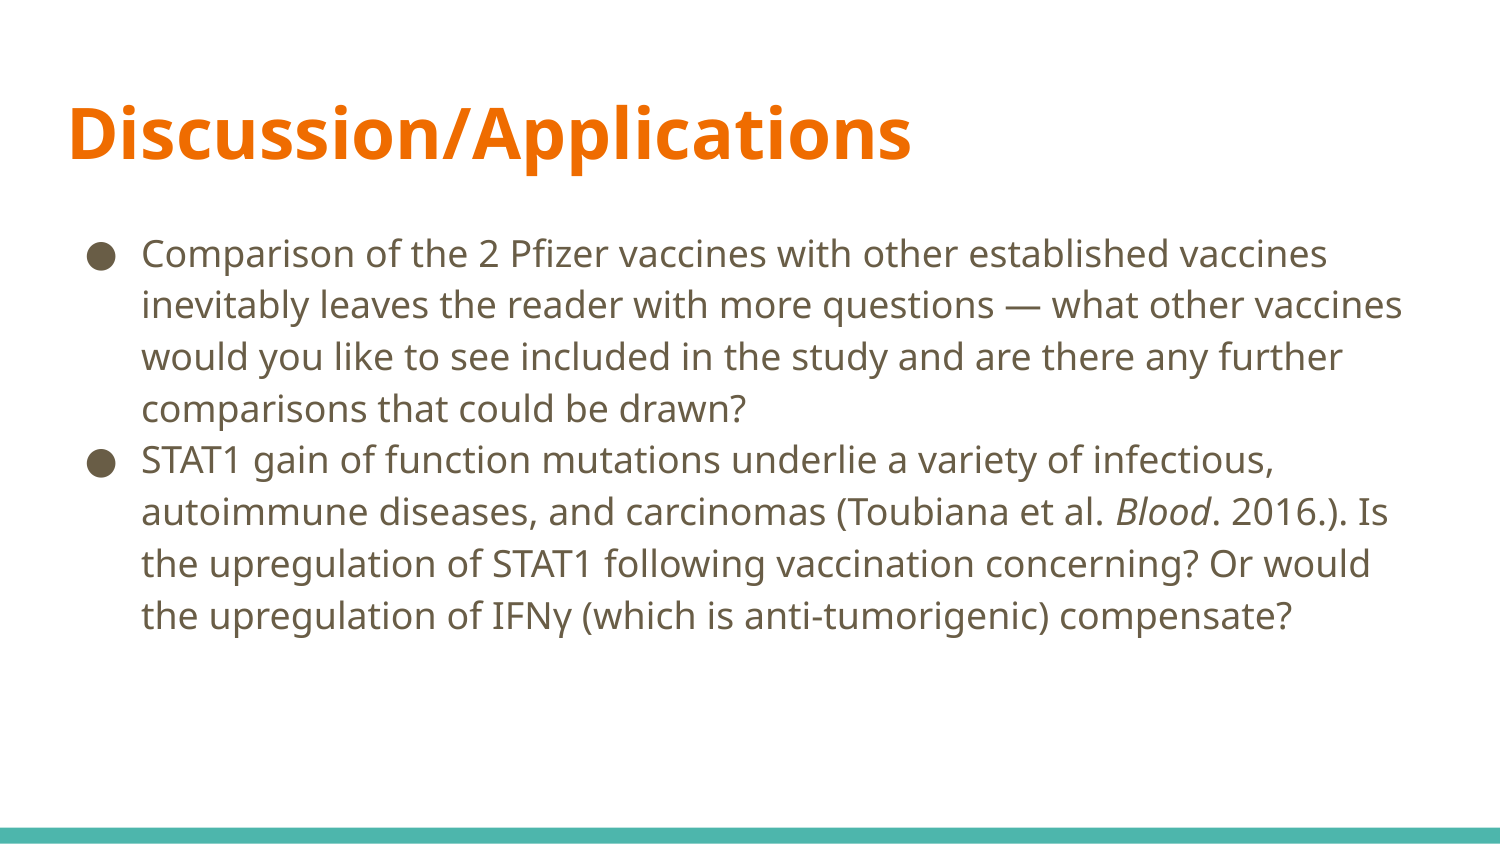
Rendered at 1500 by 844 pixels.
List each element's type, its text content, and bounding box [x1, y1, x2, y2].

list Comparison of the 2 Pfizer vaccines with other established vaccines inevitably leaves the reader with more questions — what other vaccines would you like to see included in the study and are there any further comparisons that could be drawn? STAT1 gain of function mutations underlie a variety of infectious, autoimmune diseases, and carcinomas (Toubiana et al. Blood. 2016.). Is the upregulation of STAT1 following vaccination concerning? Or would the upregulation of IFNγ (which is anti-tumorigenic) compensate? [51, 207, 1449, 750]
title Discussion/Applications [51, 72, 1449, 189]
